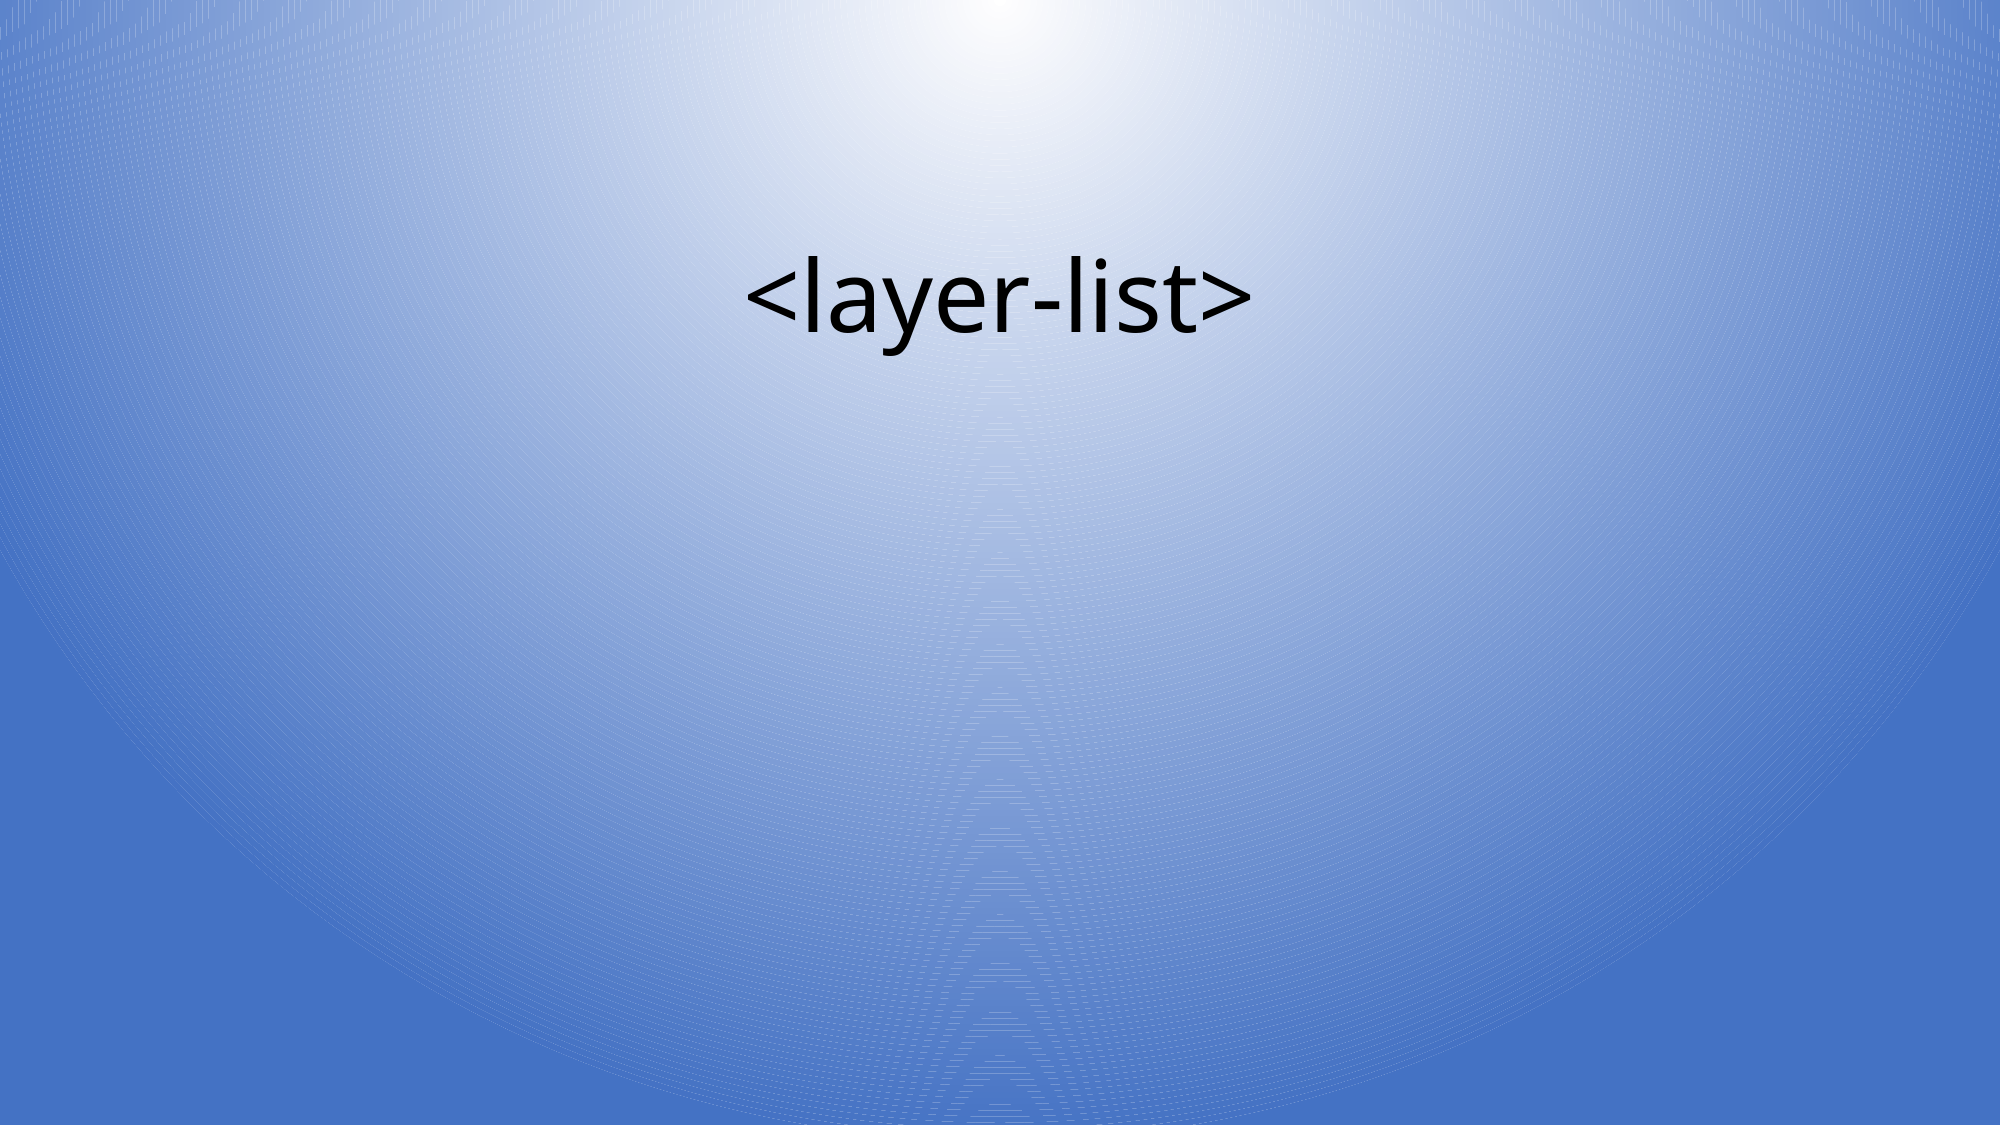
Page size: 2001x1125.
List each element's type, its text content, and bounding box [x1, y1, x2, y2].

text_box <layer-list> [443, 239, 1557, 362]
